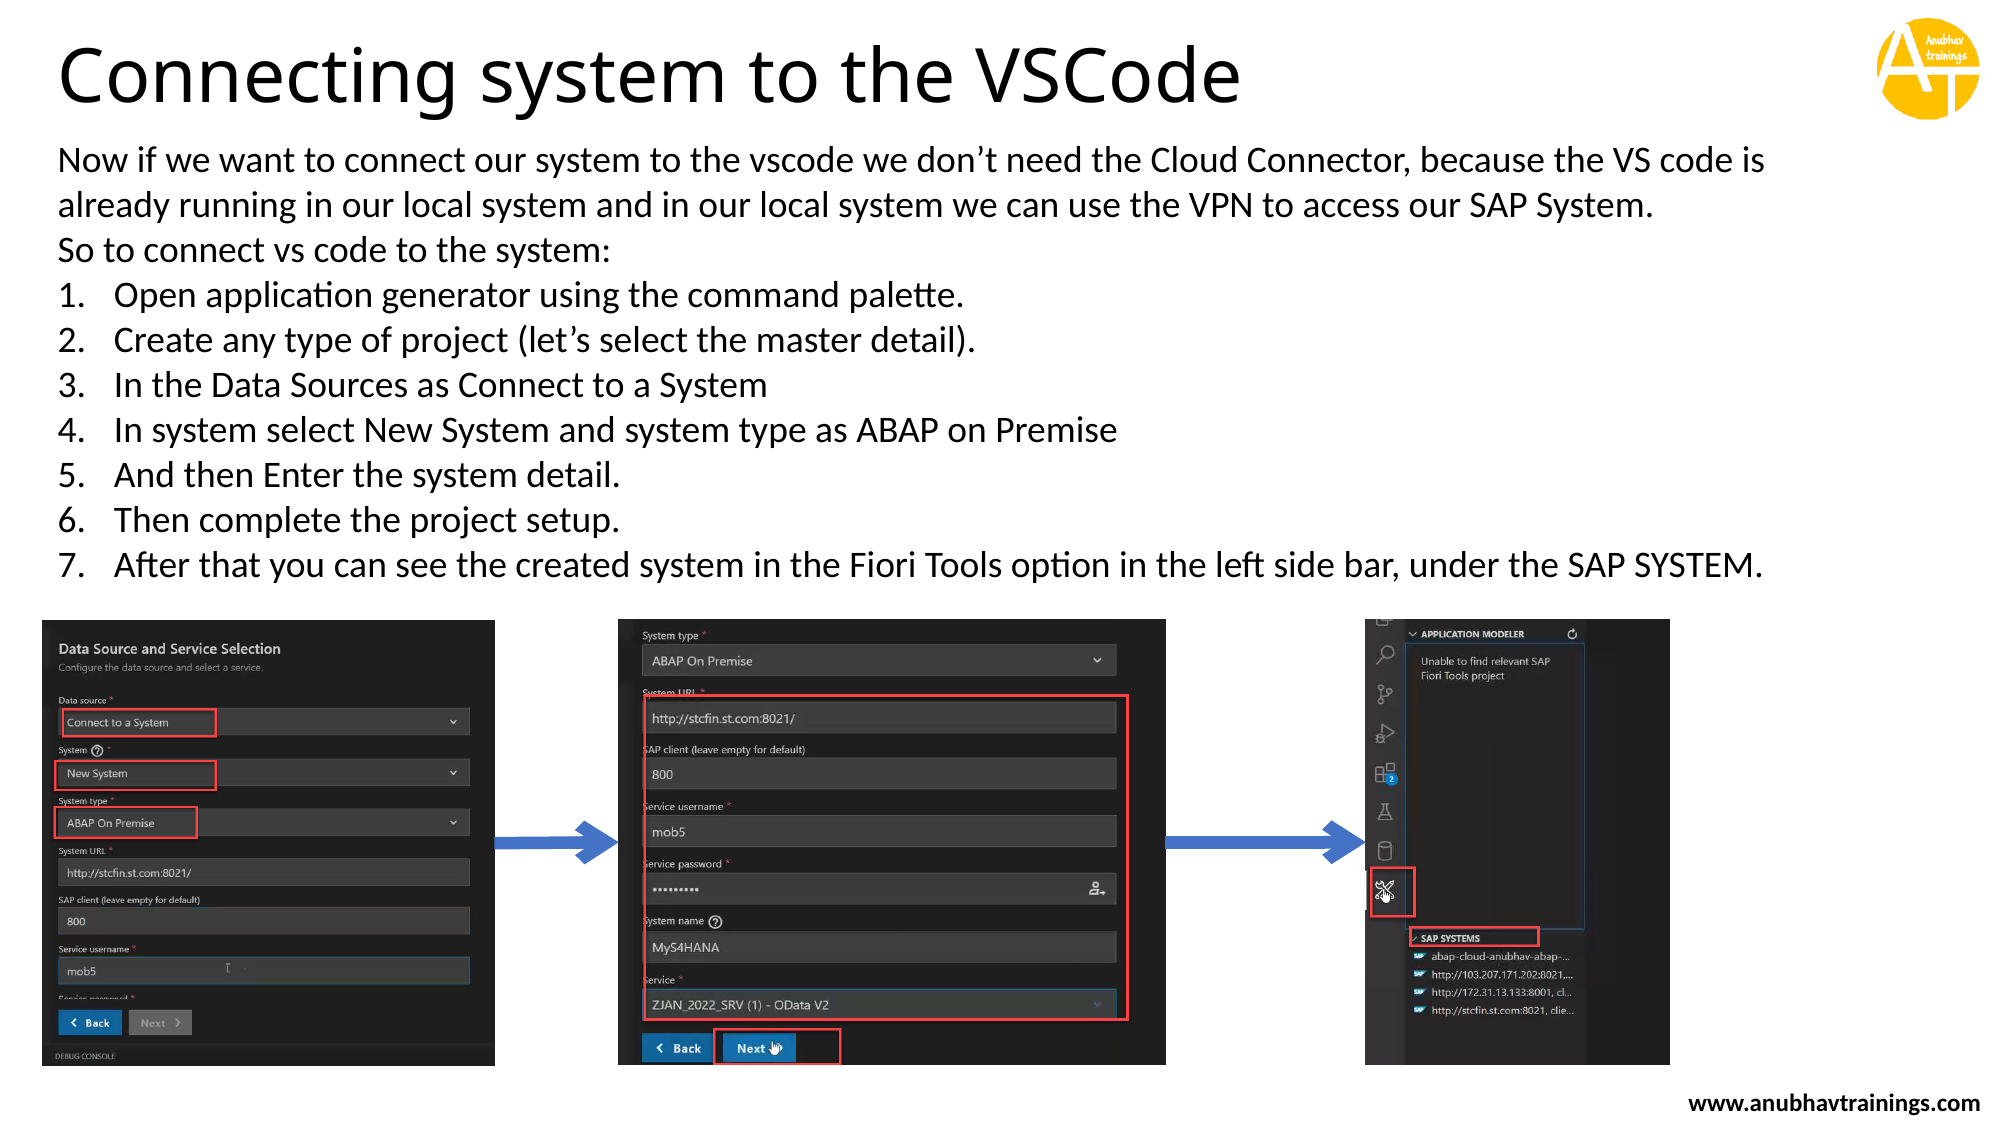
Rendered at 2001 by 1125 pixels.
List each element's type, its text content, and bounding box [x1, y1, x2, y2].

picture [1365, 619, 1670, 1065]
picture [1866, 11, 1985, 128]
text_box Now if we want to connect our system to the vscode we don’t need the Cloud Connector, because the VS code is already running in our local system and in our local system we can use the VPN to access our SAP System. So to connect vs code to the system: Open application generator using the command palette. Create any type of project (let’s select the master detail). In the Data Sources as Connect to a System In system select New System and system type as ABAP on Premise And then Enter the system detail. Then complete the project setup. After that you can see the created system in the Fiori Tools option in the left side bar, under the SAP SYSTEM. [42, 127, 1874, 593]
picture [618, 619, 1166, 1065]
picture [42, 620, 495, 1066]
text_box Connecting system to the VSCode [42, 30, 1866, 127]
footer www.anubhavtrainings.com [1669, 1089, 2000, 1114]
